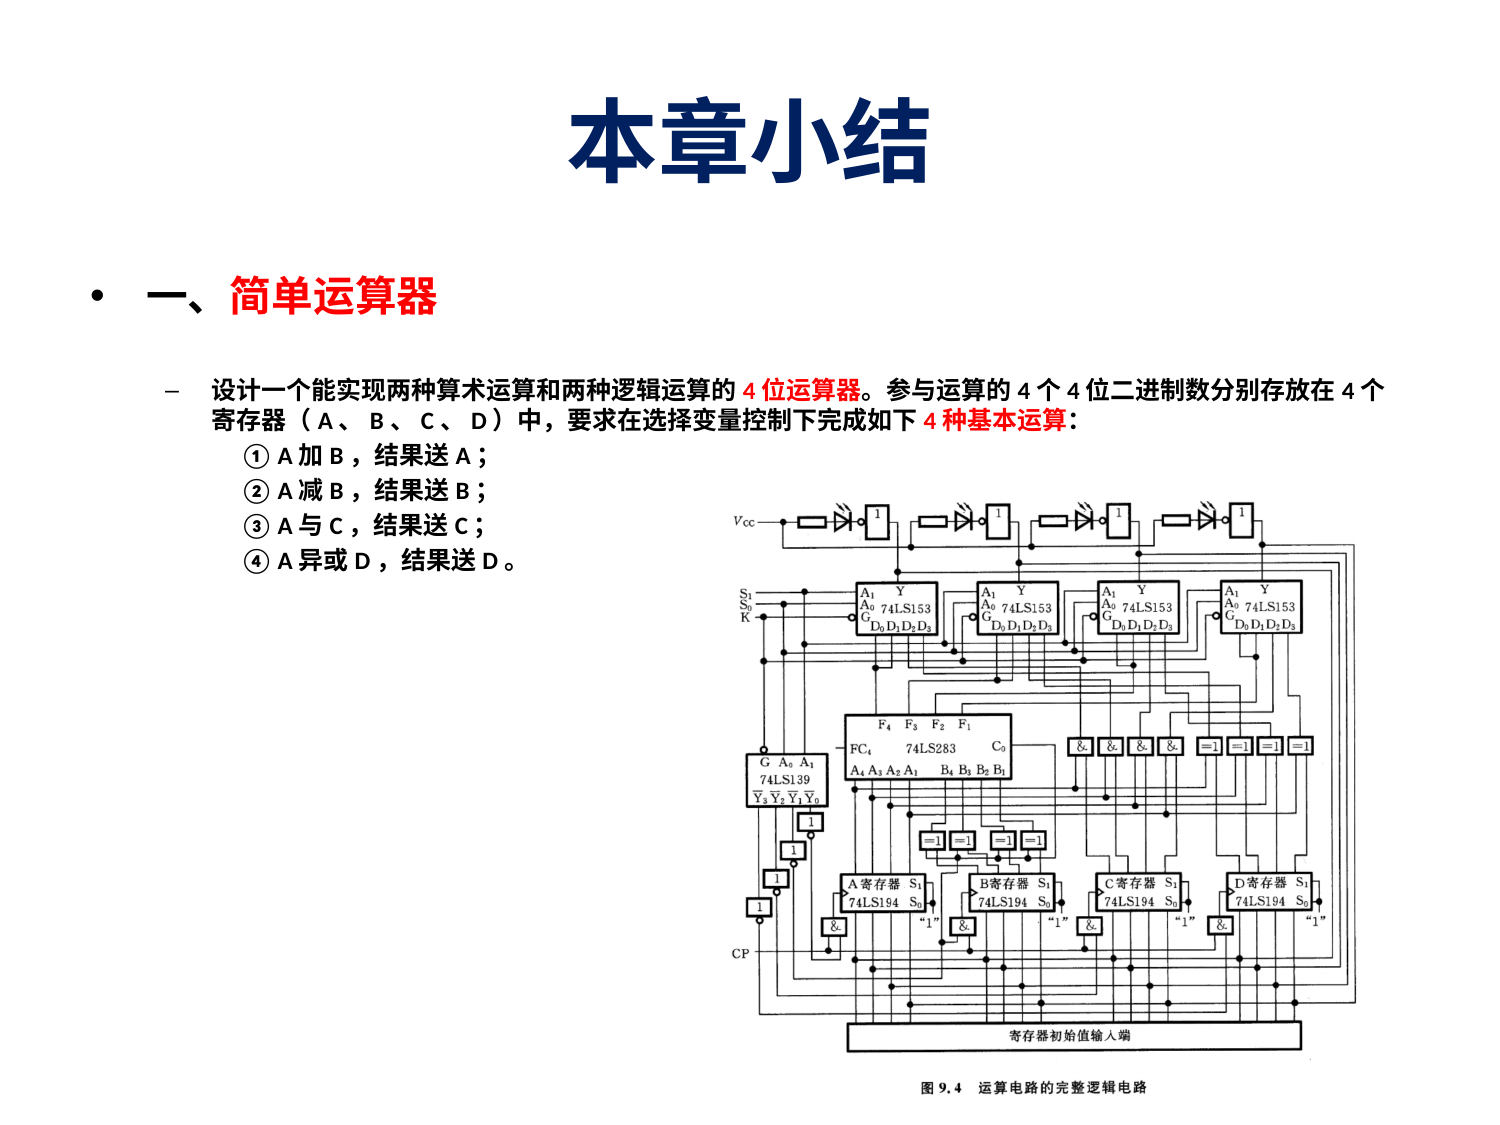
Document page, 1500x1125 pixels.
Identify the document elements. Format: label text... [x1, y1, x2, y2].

list 一、简单运算器 设计一个能实现两种算术运算和两种逻辑运算的4位运算器。参与运算的4个4位二进制数分别存放在4个寄存器（A、B、C、D）中，要求在选择变量控制下完成如下4种基本运算： A加B，结果送A； A减B，结果送B； A与C，结果送C； A异或D，结果送D。 [75, 262, 1425, 1005]
picture [714, 479, 1388, 1107]
title 本章小结 [75, 45, 1425, 233]
